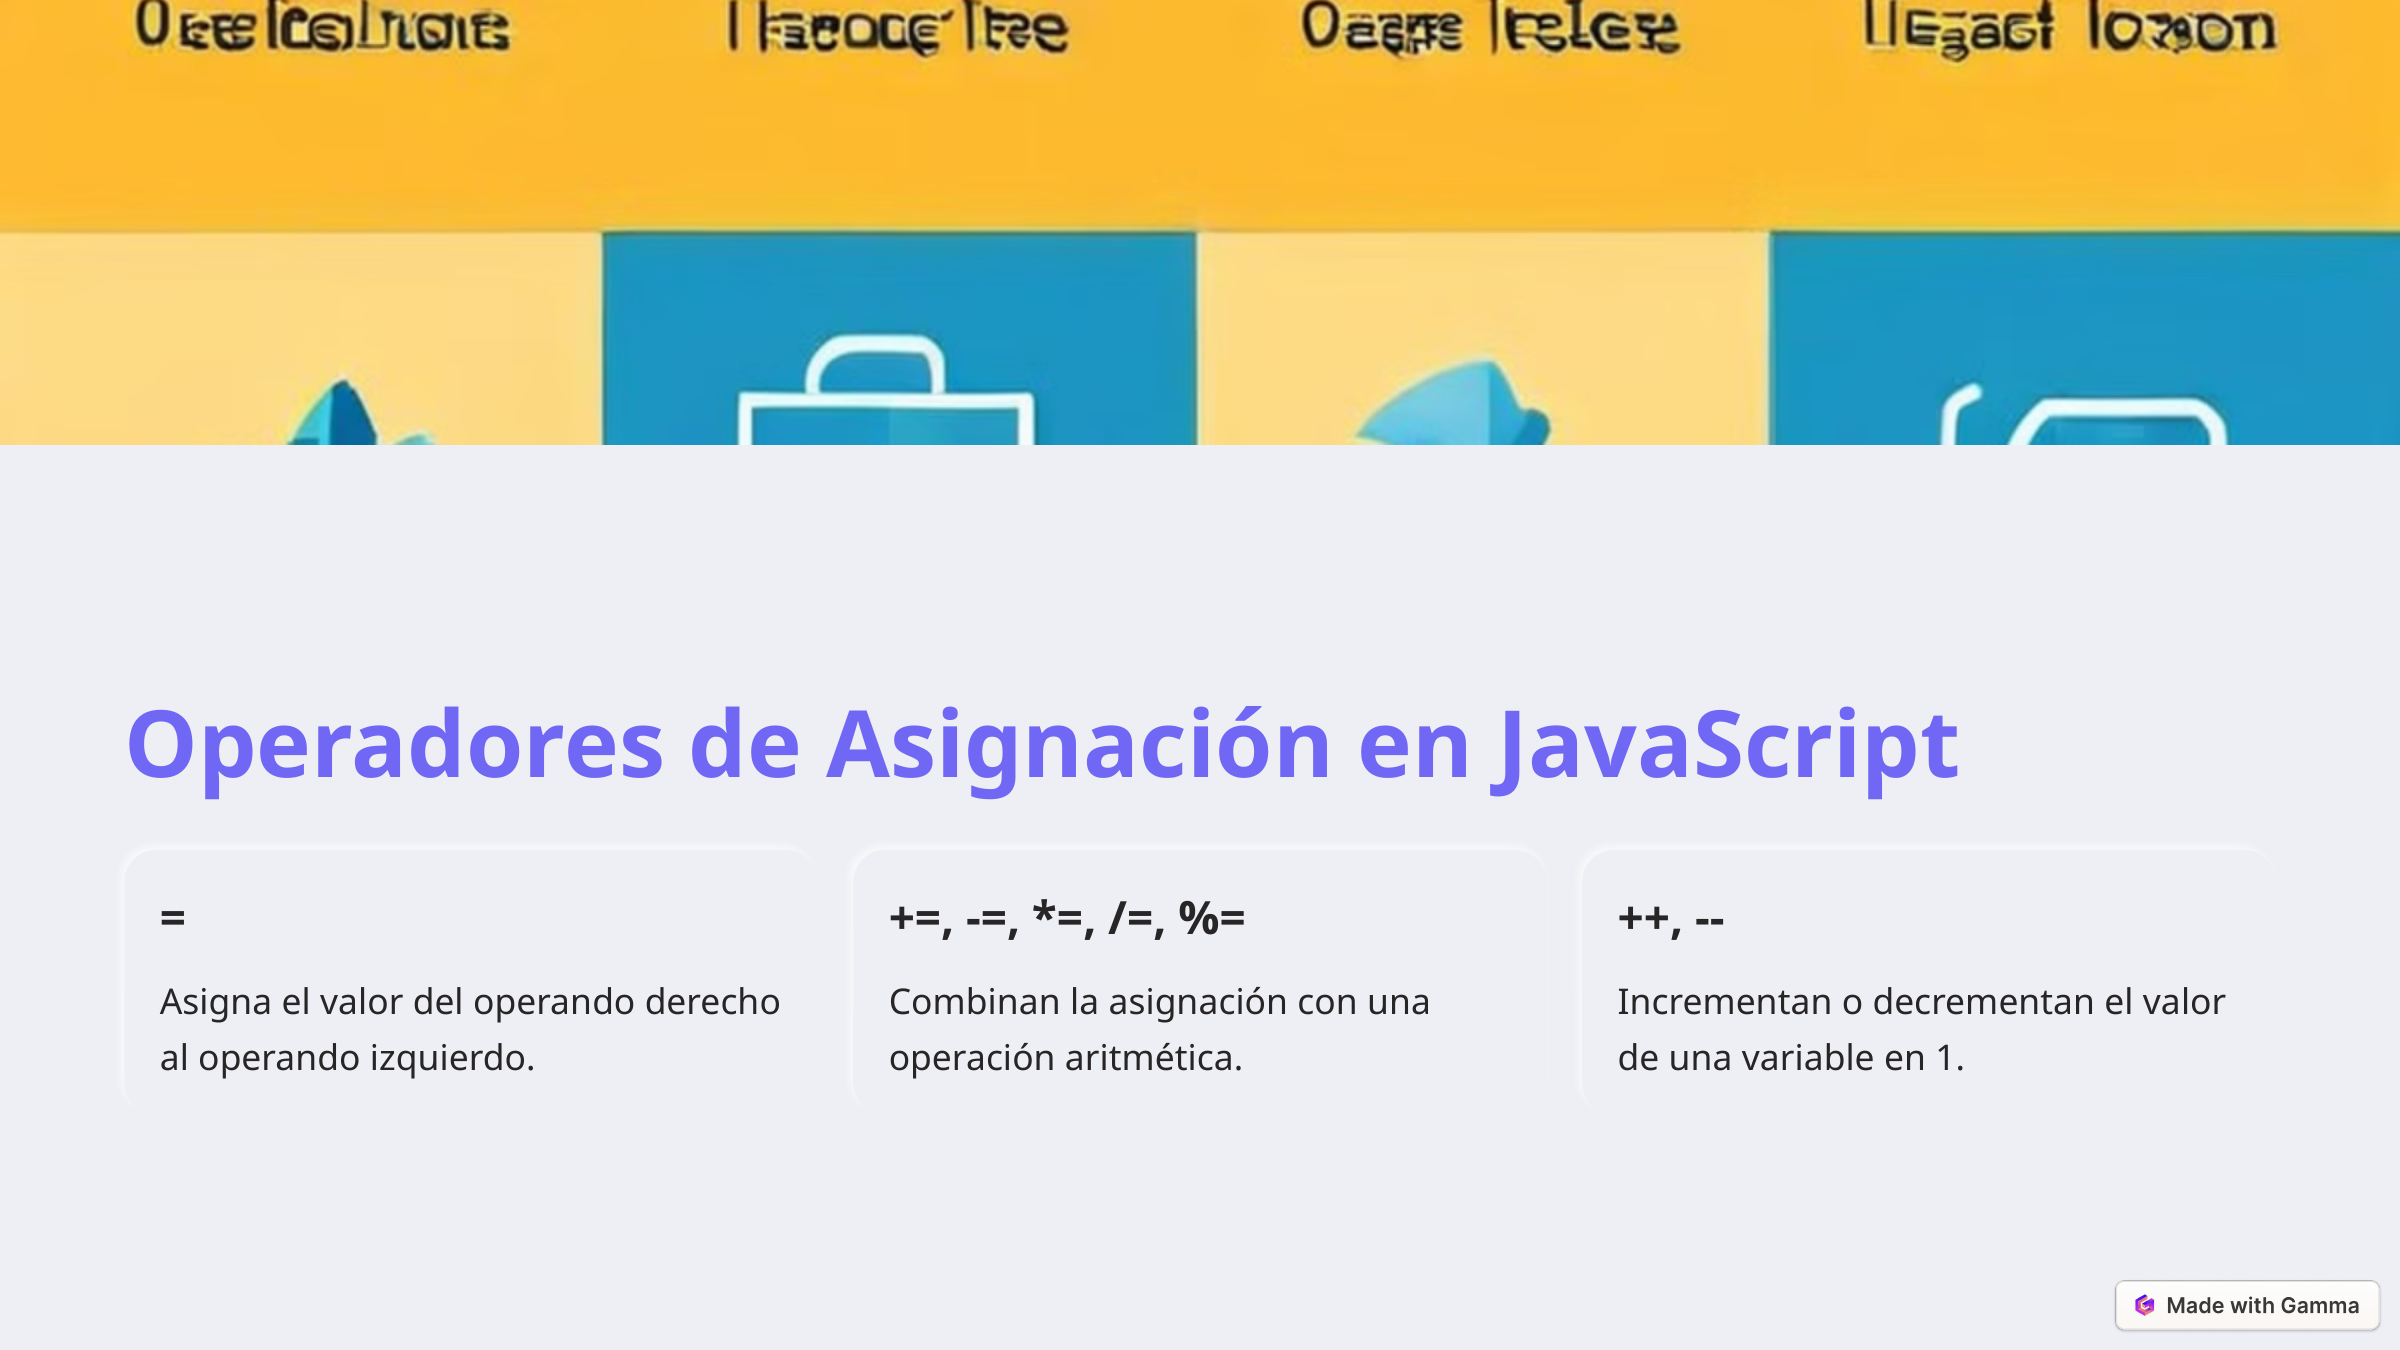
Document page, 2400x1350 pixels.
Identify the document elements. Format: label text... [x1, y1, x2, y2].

text_box Incrementan o decrementan el valor de una variable en 1. [1617, 965, 2240, 1079]
text_box [124, 849, 818, 1115]
text_box ++, -- [1617, 885, 2086, 944]
text_box [853, 849, 1547, 1115]
text_box +=, -=, *=, /=, %= [888, 885, 1357, 944]
text_box = [159, 885, 628, 944]
text_box [1582, 849, 2276, 1115]
text_box Asigna el valor del operando derecho al operando izquierdo. [159, 965, 783, 1079]
picture [2106, 1271, 2389, 1339]
text_box Combinan la asignación con una operación aritmética. [888, 965, 1512, 1079]
picture [0, 0, 2400, 445]
text_box Operadores de Asignación en JavaScript [124, 679, 1804, 797]
